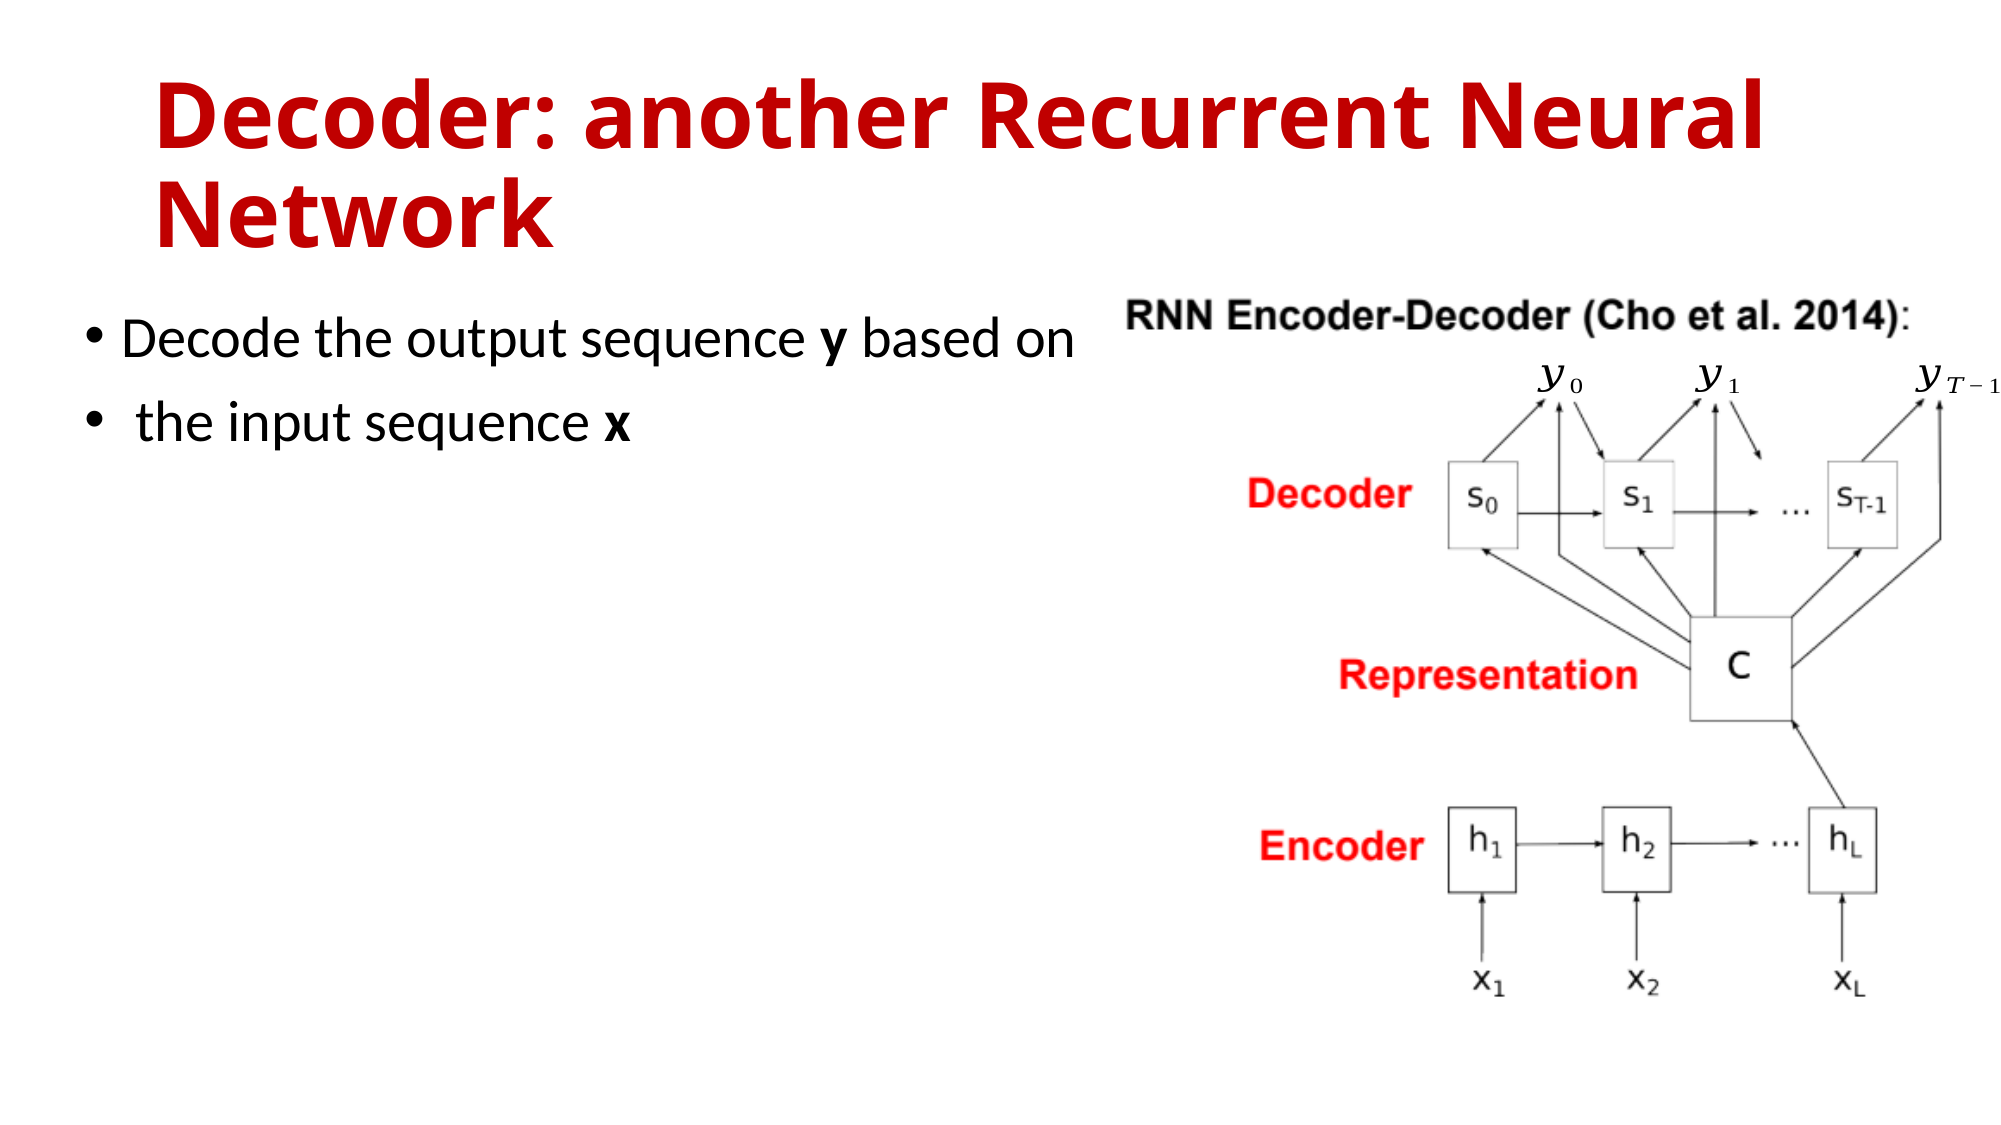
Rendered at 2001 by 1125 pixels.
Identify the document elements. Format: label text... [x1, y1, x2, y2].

list Decode the output sequence y based on the input sequence x [69, 299, 1094, 1014]
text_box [1094, 290, 2000, 1014]
title Decoder: another Recurrent Neural Network [137, 59, 1863, 278]
